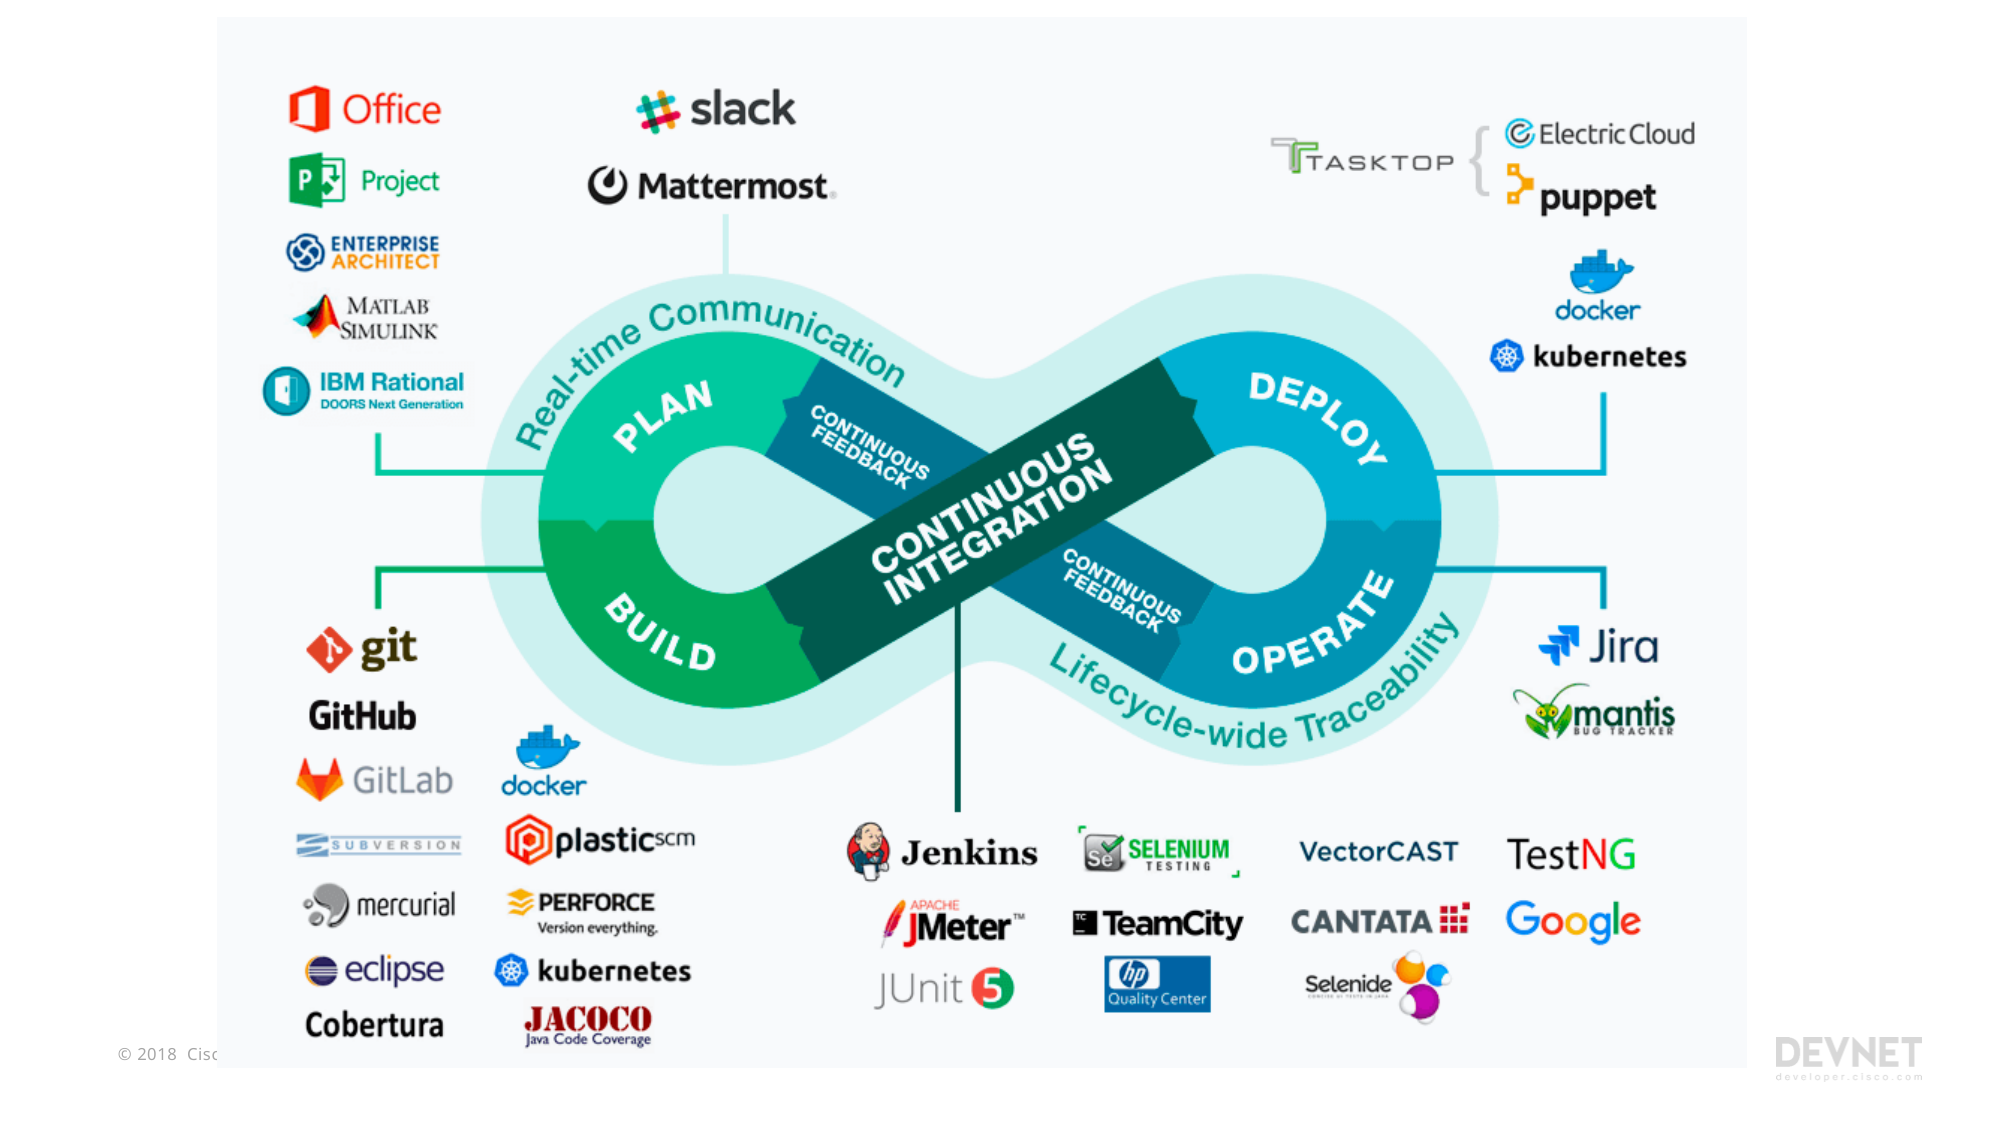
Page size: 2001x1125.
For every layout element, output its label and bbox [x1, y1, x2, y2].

picture [217, 17, 1747, 1069]
